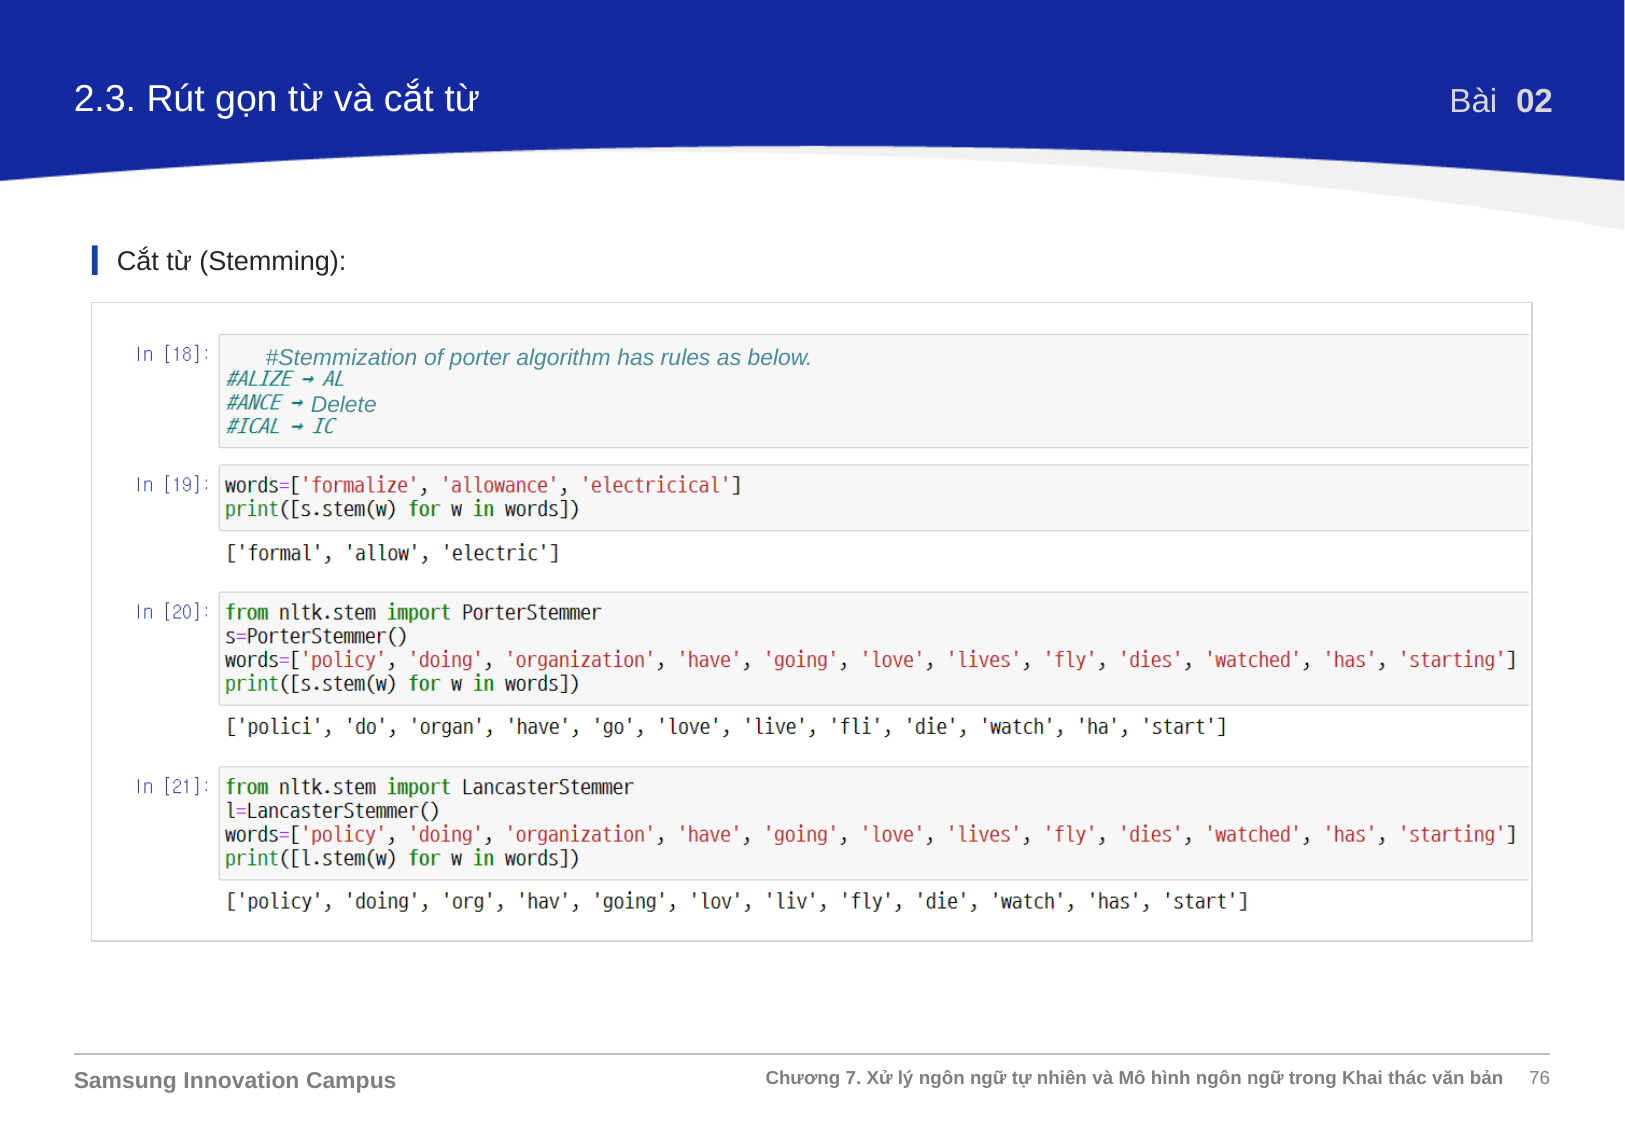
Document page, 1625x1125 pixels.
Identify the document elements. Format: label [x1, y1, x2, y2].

text_box [91, 302, 1533, 942]
text_box [73, 73, 1554, 120]
text_box [91, 243, 1533, 277]
picture [0, 0, 1625, 1125]
